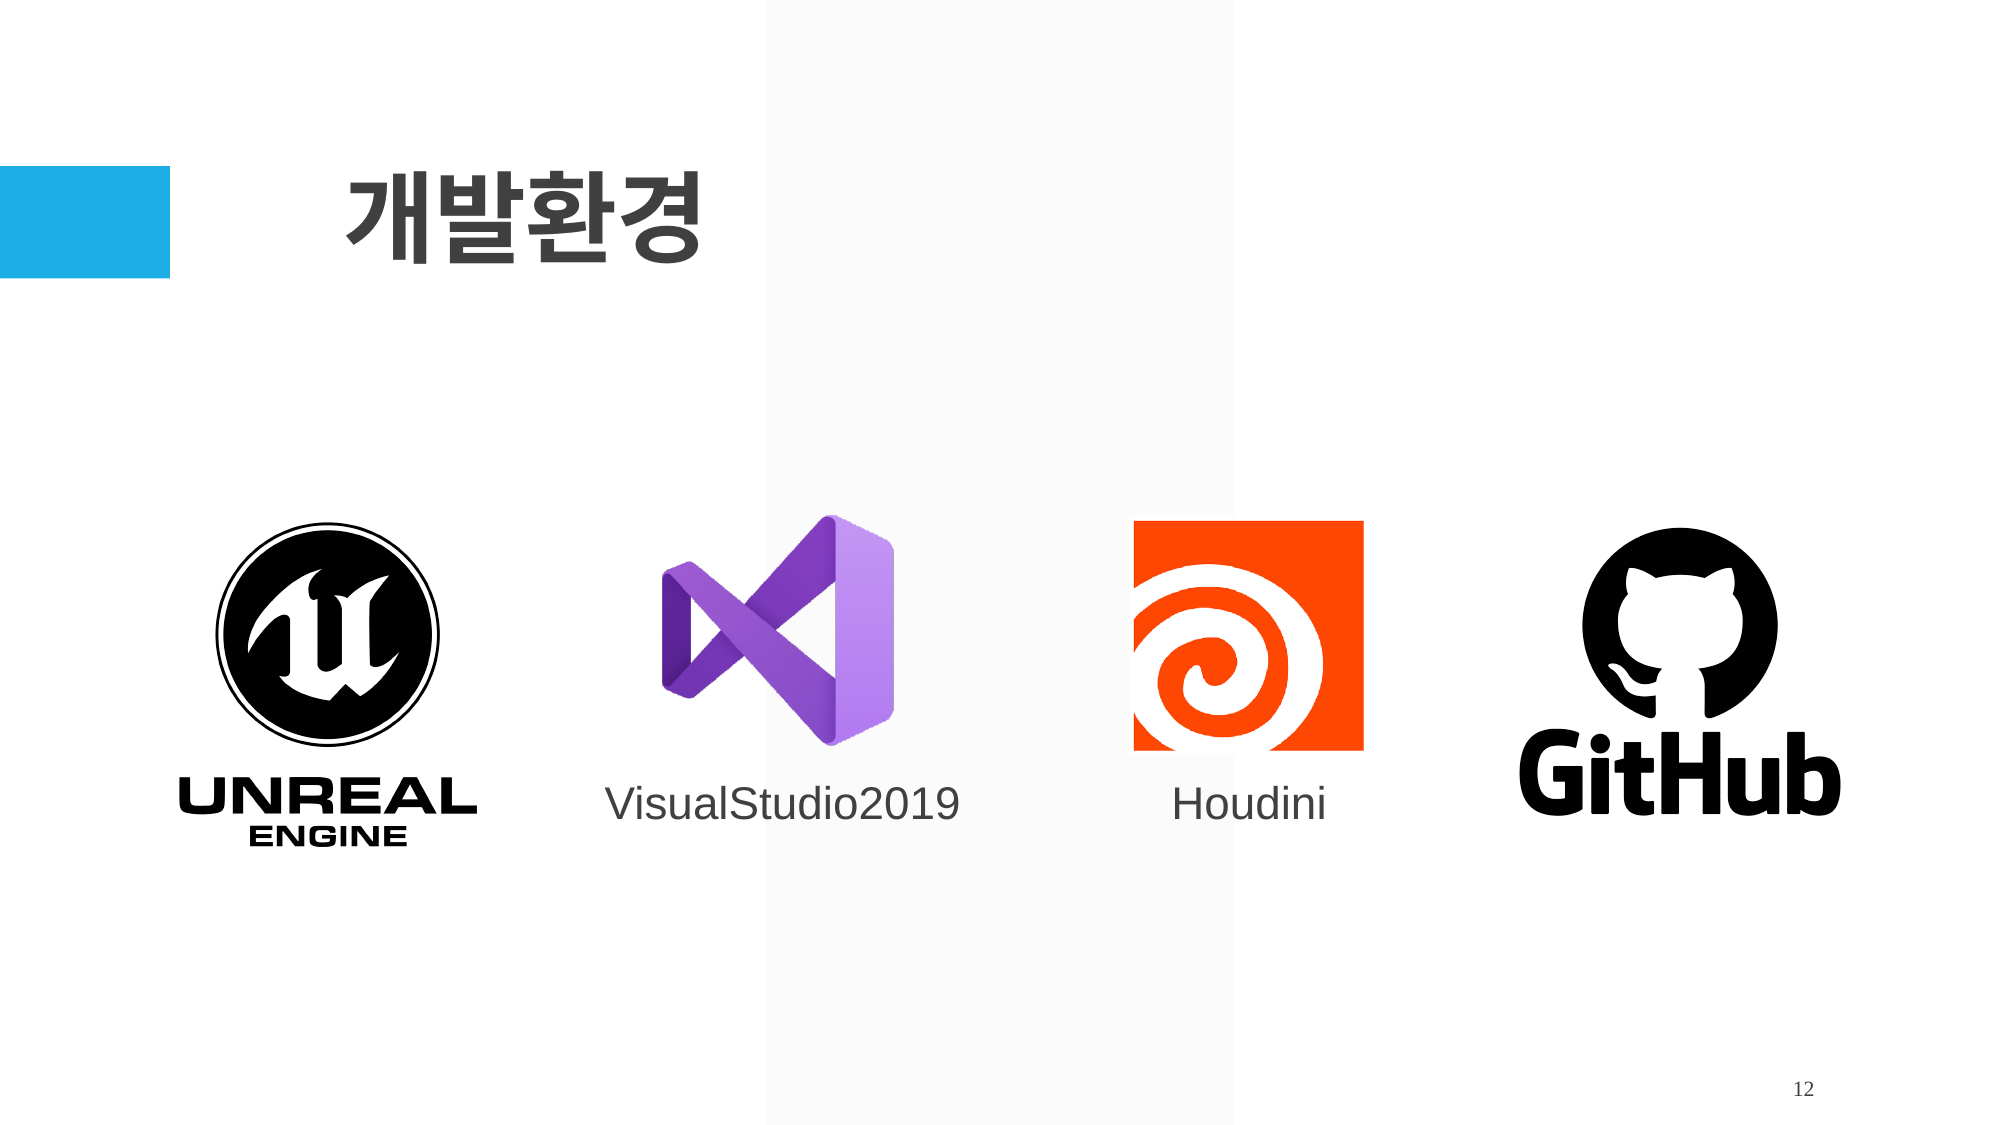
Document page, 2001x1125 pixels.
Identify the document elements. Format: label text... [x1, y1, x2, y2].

text_box Houdini [1052, 730, 1447, 844]
picture [1499, 522, 1857, 820]
slide_number 12 [1702, 1057, 1830, 1118]
picture [143, 493, 506, 866]
picture [1128, 515, 1368, 755]
text_box VisualStudio2019 [585, 730, 980, 844]
picture [639, 495, 911, 766]
title 개발환경 [328, 47, 1979, 285]
